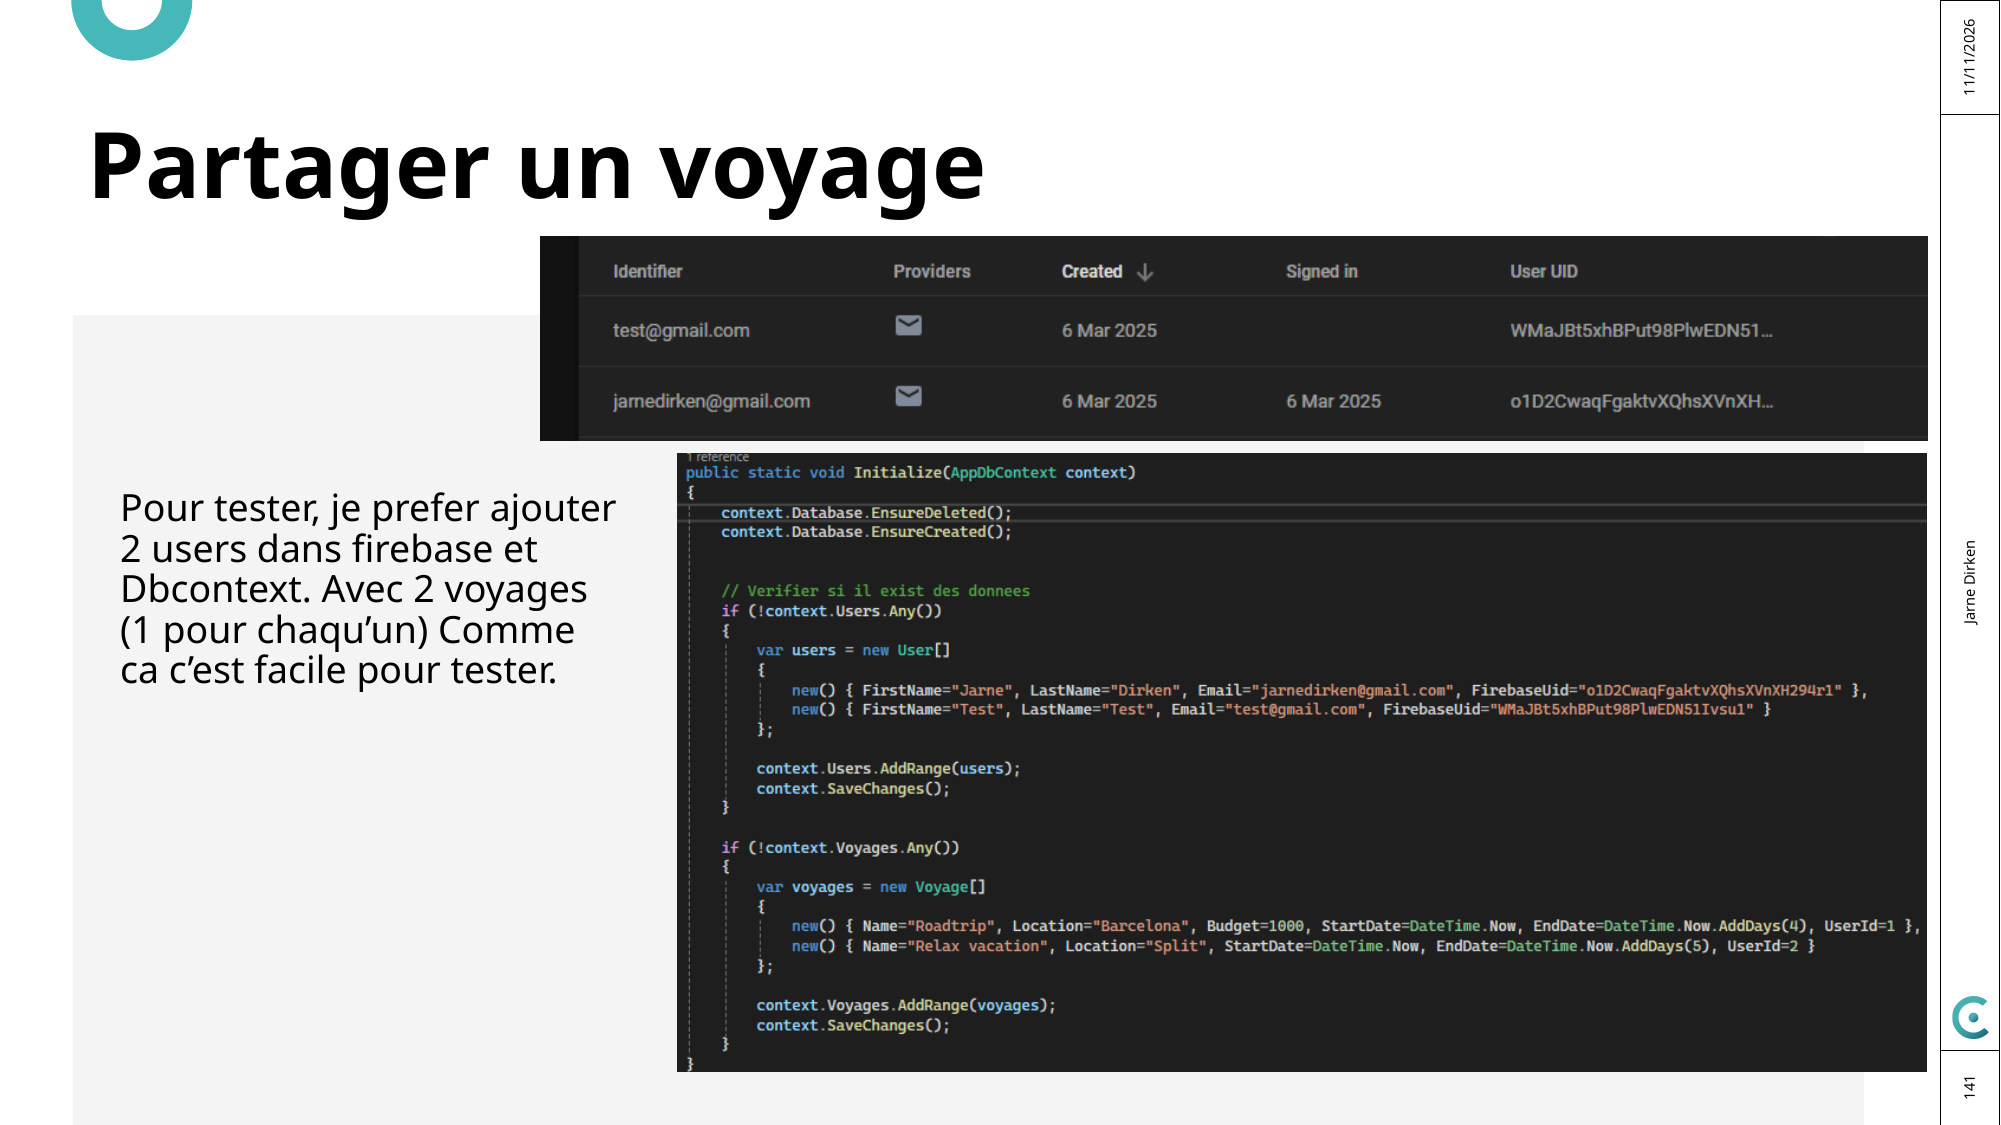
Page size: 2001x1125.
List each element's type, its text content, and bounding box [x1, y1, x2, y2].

title Partager un voyage [72, 59, 1863, 278]
slide_number 141 [1940, 1050, 2000, 1125]
list Pour tester, je prefer ajouter 2 users dans firebase et Dbcontext. Avec 2 voyages (1 pour chaqu’un) Comme ca c’est facile pour tester. [72, 315, 665, 1050]
picture [677, 453, 1928, 1072]
footer Jarne Dirken [1940, 114, 2000, 1050]
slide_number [1940, 0, 2000, 114]
picture [540, 236, 1928, 441]
